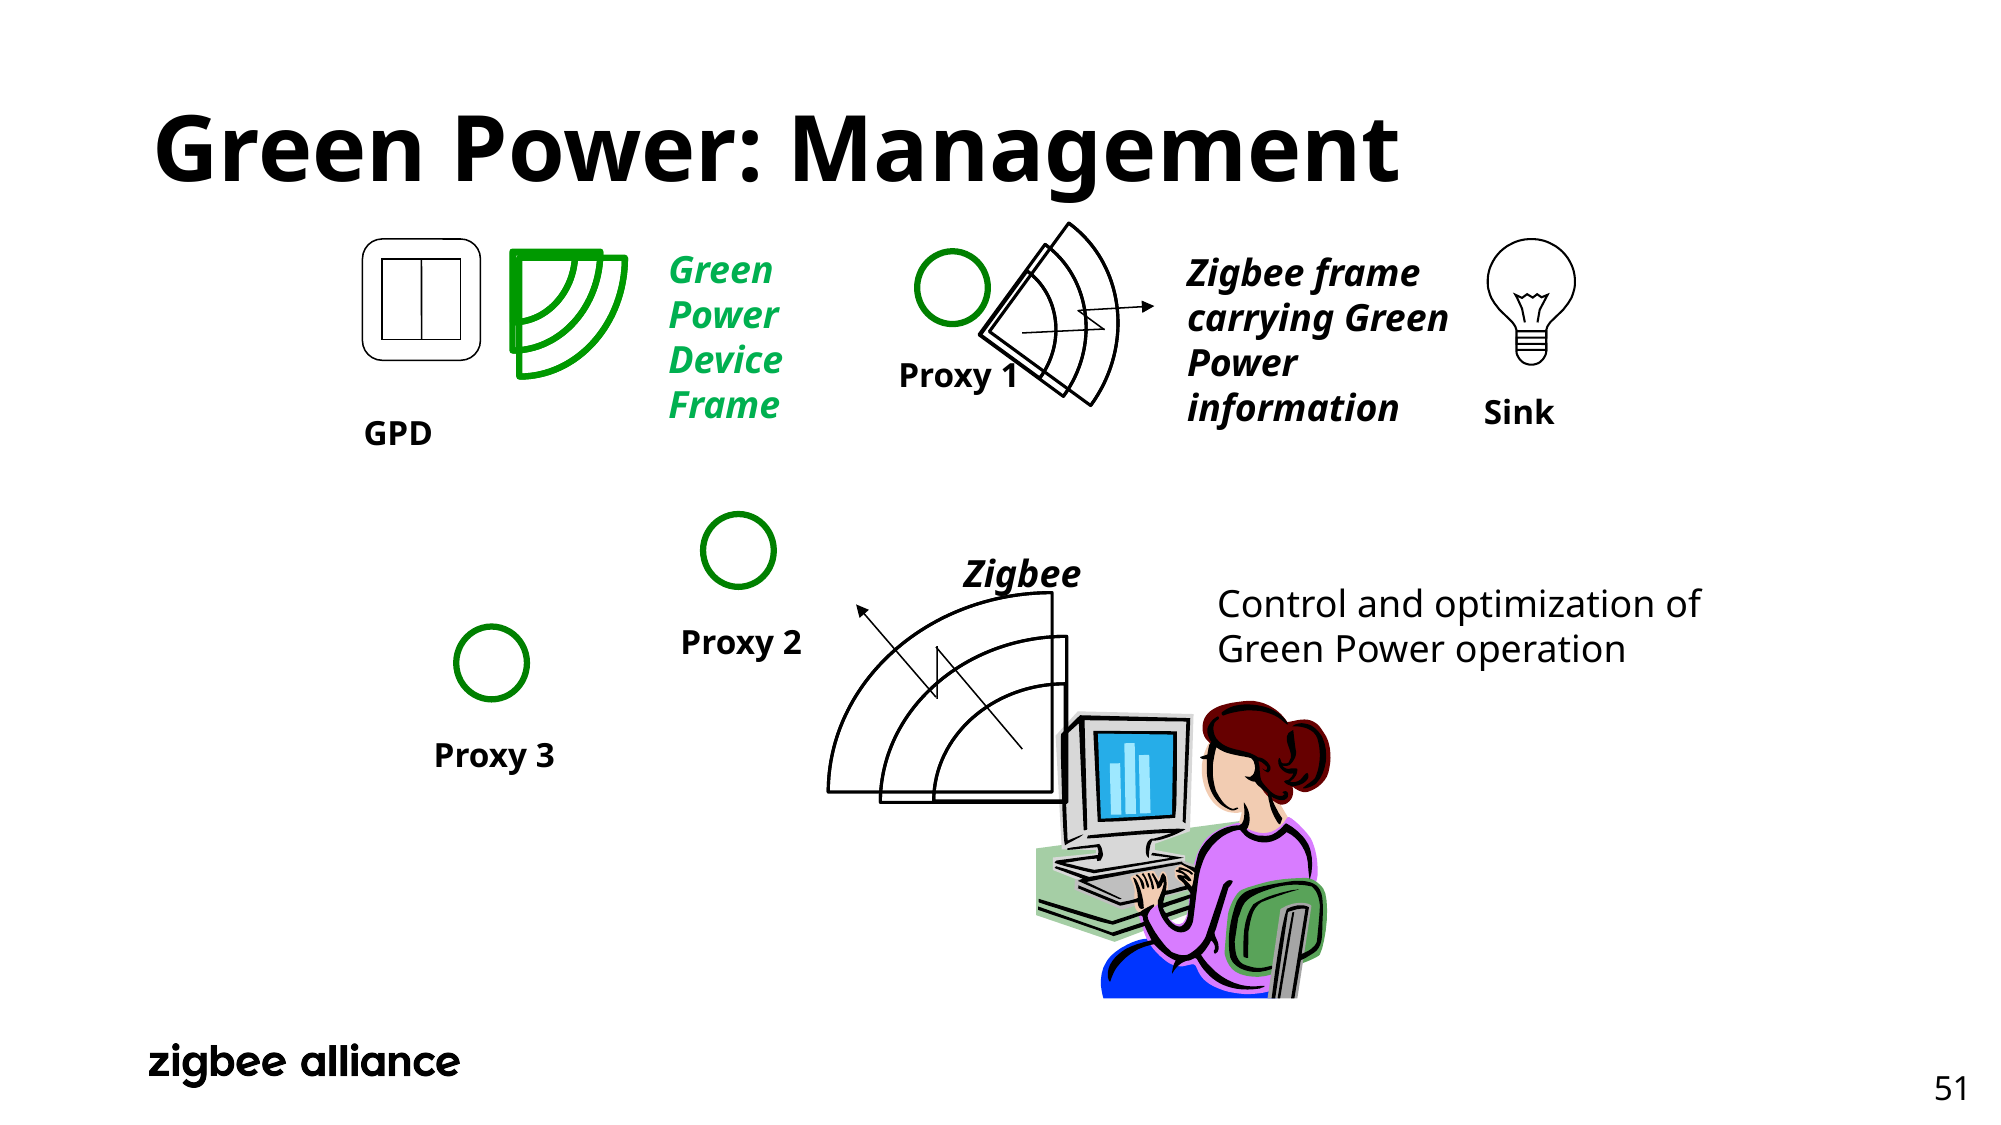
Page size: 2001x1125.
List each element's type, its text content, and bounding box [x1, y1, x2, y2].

text_box Proxy 2 [665, 613, 822, 669]
text_box Control and optimization of Green Power operation [1202, 572, 1721, 678]
text_box GPD [348, 405, 491, 460]
text_box Proxy 1 [883, 347, 973, 402]
text_box Zigbee [949, 542, 1142, 602]
text_box Sink [1469, 383, 1611, 439]
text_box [512, 251, 626, 377]
text_box Green Power: Management [137, 43, 1863, 261]
picture [1035, 700, 1331, 1002]
text_box Green Power Device Frame [653, 238, 891, 433]
text_box [703, 514, 774, 587]
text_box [828, 592, 1067, 803]
text_box [1487, 239, 1575, 365]
text_box [917, 251, 973, 325]
text_box Proxy 3 [418, 726, 607, 782]
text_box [362, 238, 481, 361]
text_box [978, 222, 1171, 406]
text_box [456, 626, 527, 700]
picture [149, 1043, 460, 1088]
text_box Zigbee frame carrying Green Power information [1172, 241, 1474, 437]
